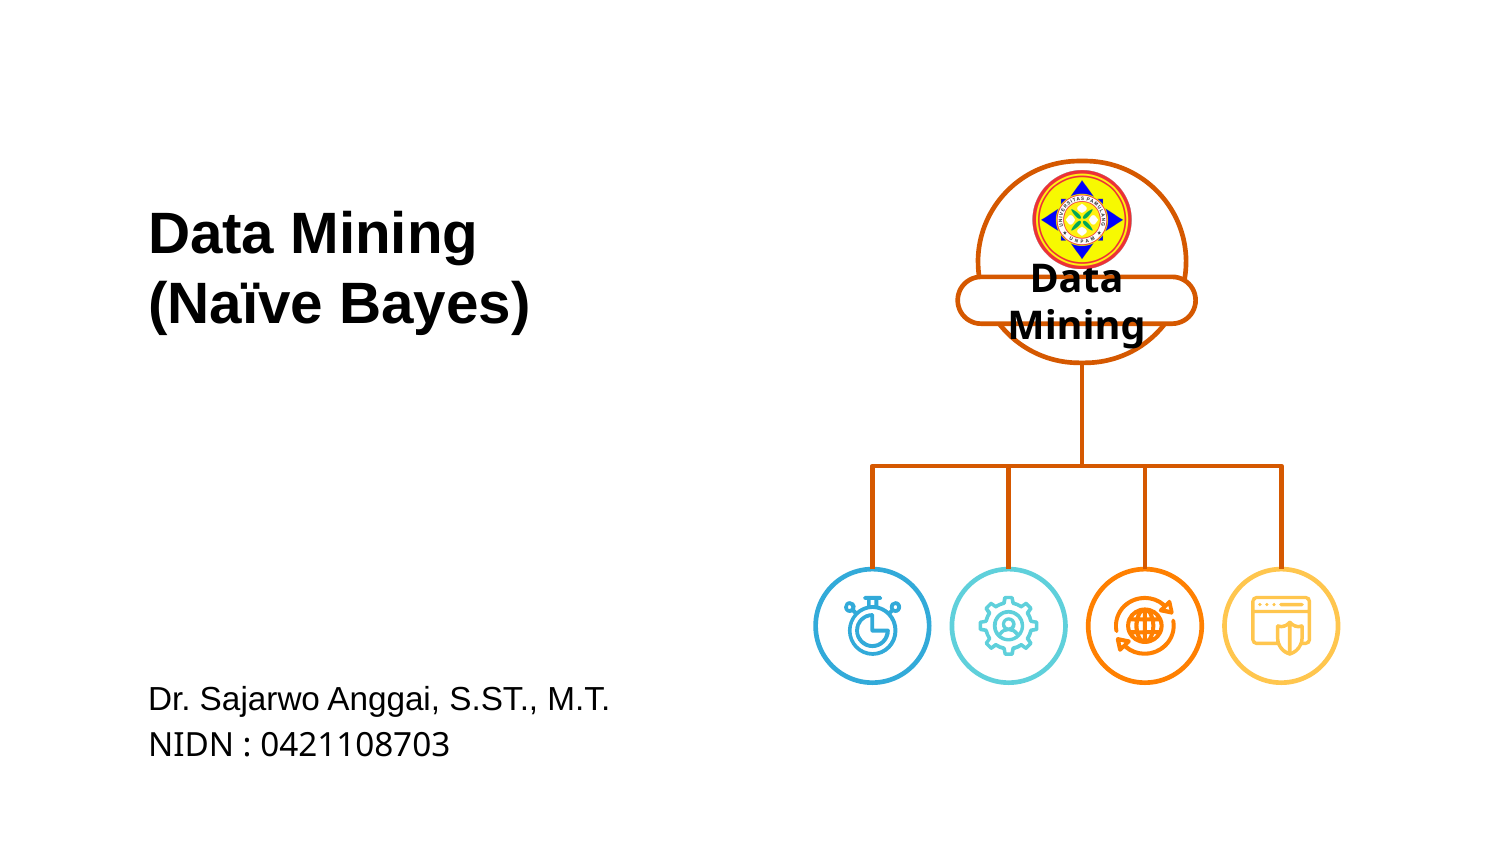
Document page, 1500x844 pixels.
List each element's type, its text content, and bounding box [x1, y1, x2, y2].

picture [1032, 169, 1132, 269]
text_box [1224, 569, 1339, 683]
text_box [873, 360, 1081, 572]
text_box Data Mining [957, 276, 1196, 324]
subtitle Dr. Sajarwo Anggai, S.ST., M.T. NIDN : 0421108703 [133, 655, 725, 770]
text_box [978, 595, 1039, 657]
text_box [999, 324, 1165, 363]
text_box [1042, 161, 1122, 168]
title Data Mining (Naïve Bayes) [133, 175, 968, 356]
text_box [843, 595, 902, 657]
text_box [1112, 595, 1178, 657]
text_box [1010, 434, 1073, 498]
text_box [951, 580, 1066, 683]
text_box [941, 429, 1073, 503]
text_box [1088, 574, 1202, 683]
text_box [1250, 595, 1312, 657]
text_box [1078, 366, 1286, 566]
text_box [1132, 173, 1187, 280]
text_box [978, 175, 1031, 276]
text_box [815, 569, 930, 683]
